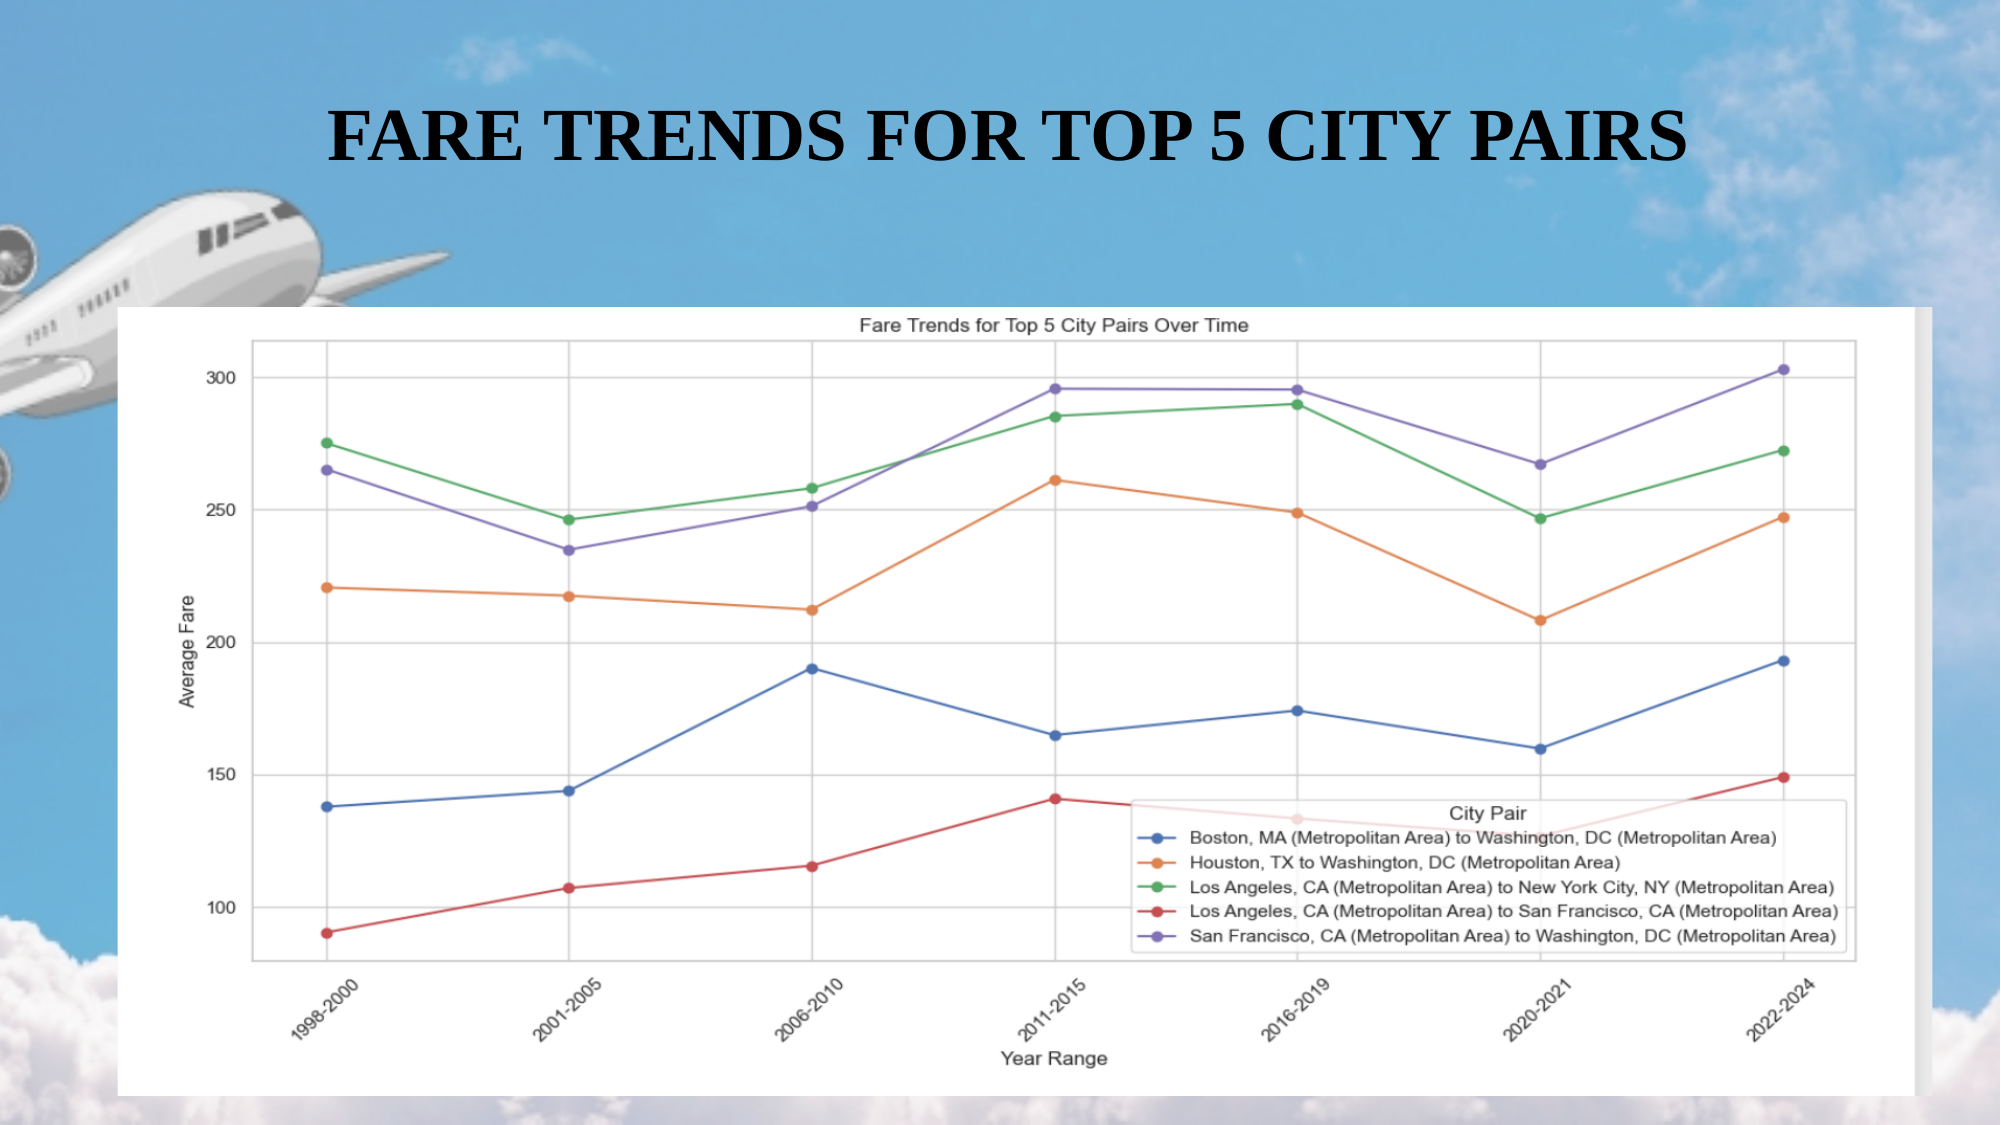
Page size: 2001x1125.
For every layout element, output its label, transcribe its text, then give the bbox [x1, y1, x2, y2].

title FARE TRENDS FOR TOP 5 CITY PAIRS [312, 56, 1738, 217]
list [117, 307, 1933, 1096]
